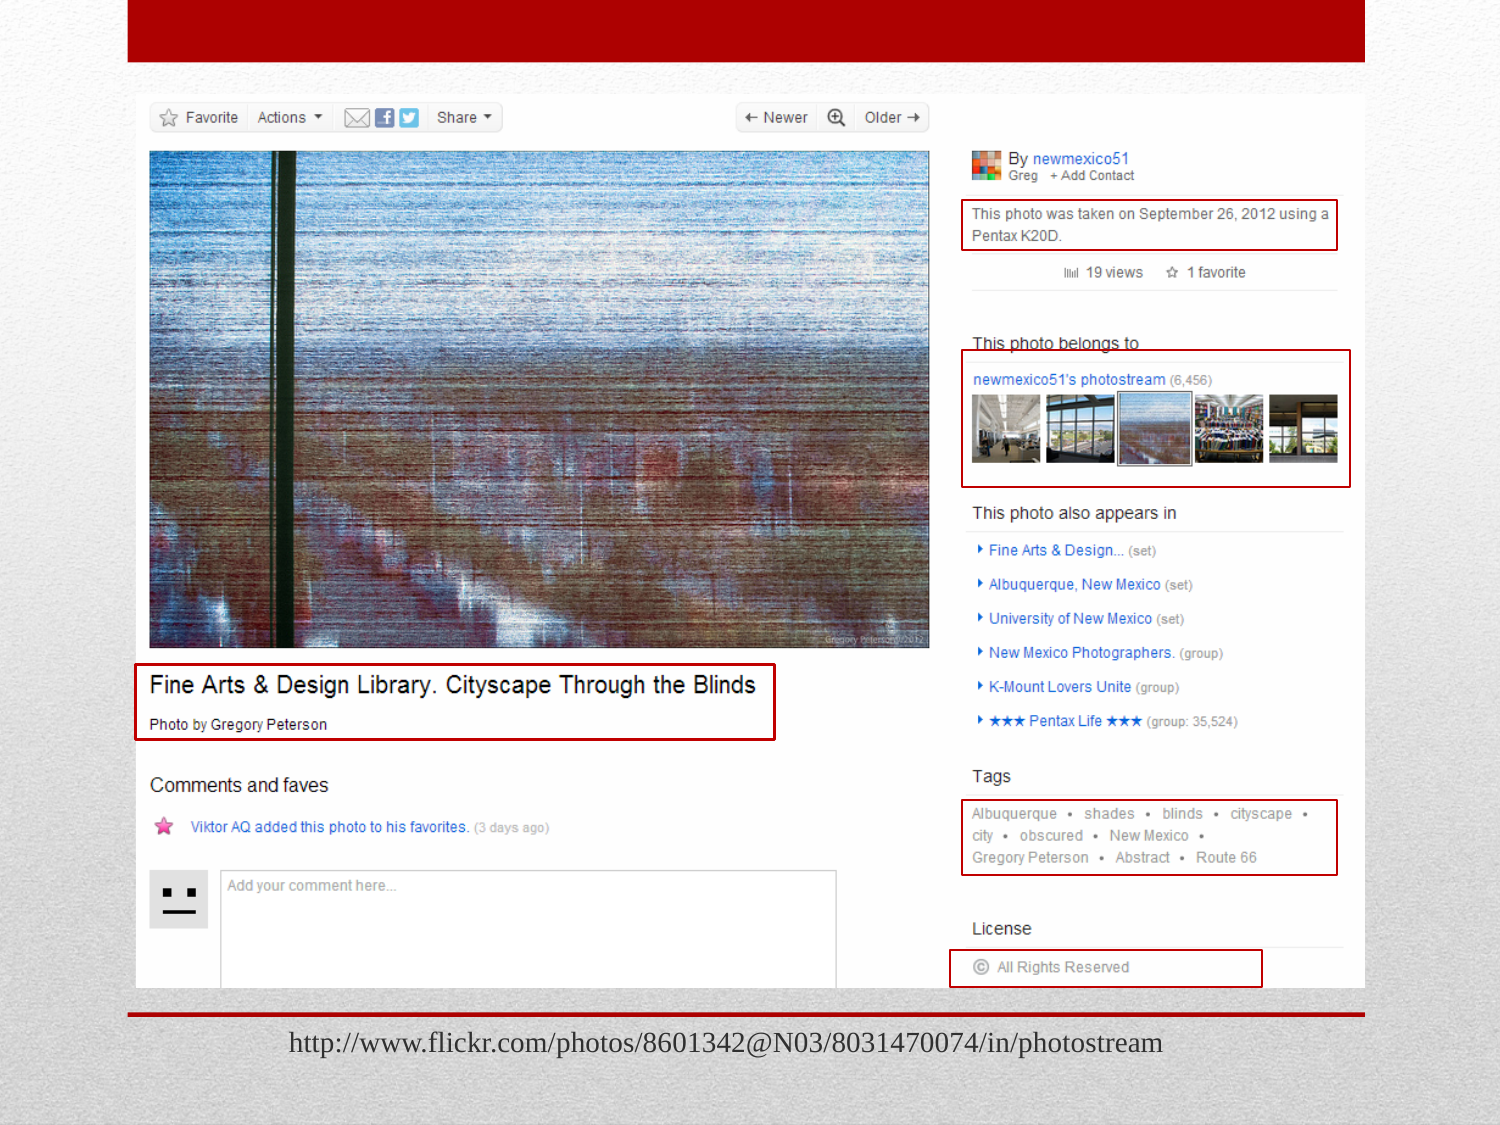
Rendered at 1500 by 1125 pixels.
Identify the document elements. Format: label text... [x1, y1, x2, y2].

picture [134, 93, 1366, 989]
list http://www.flickr.com/photos/8601342@N03/8031470074/in/photostream [273, 1012, 1263, 1070]
